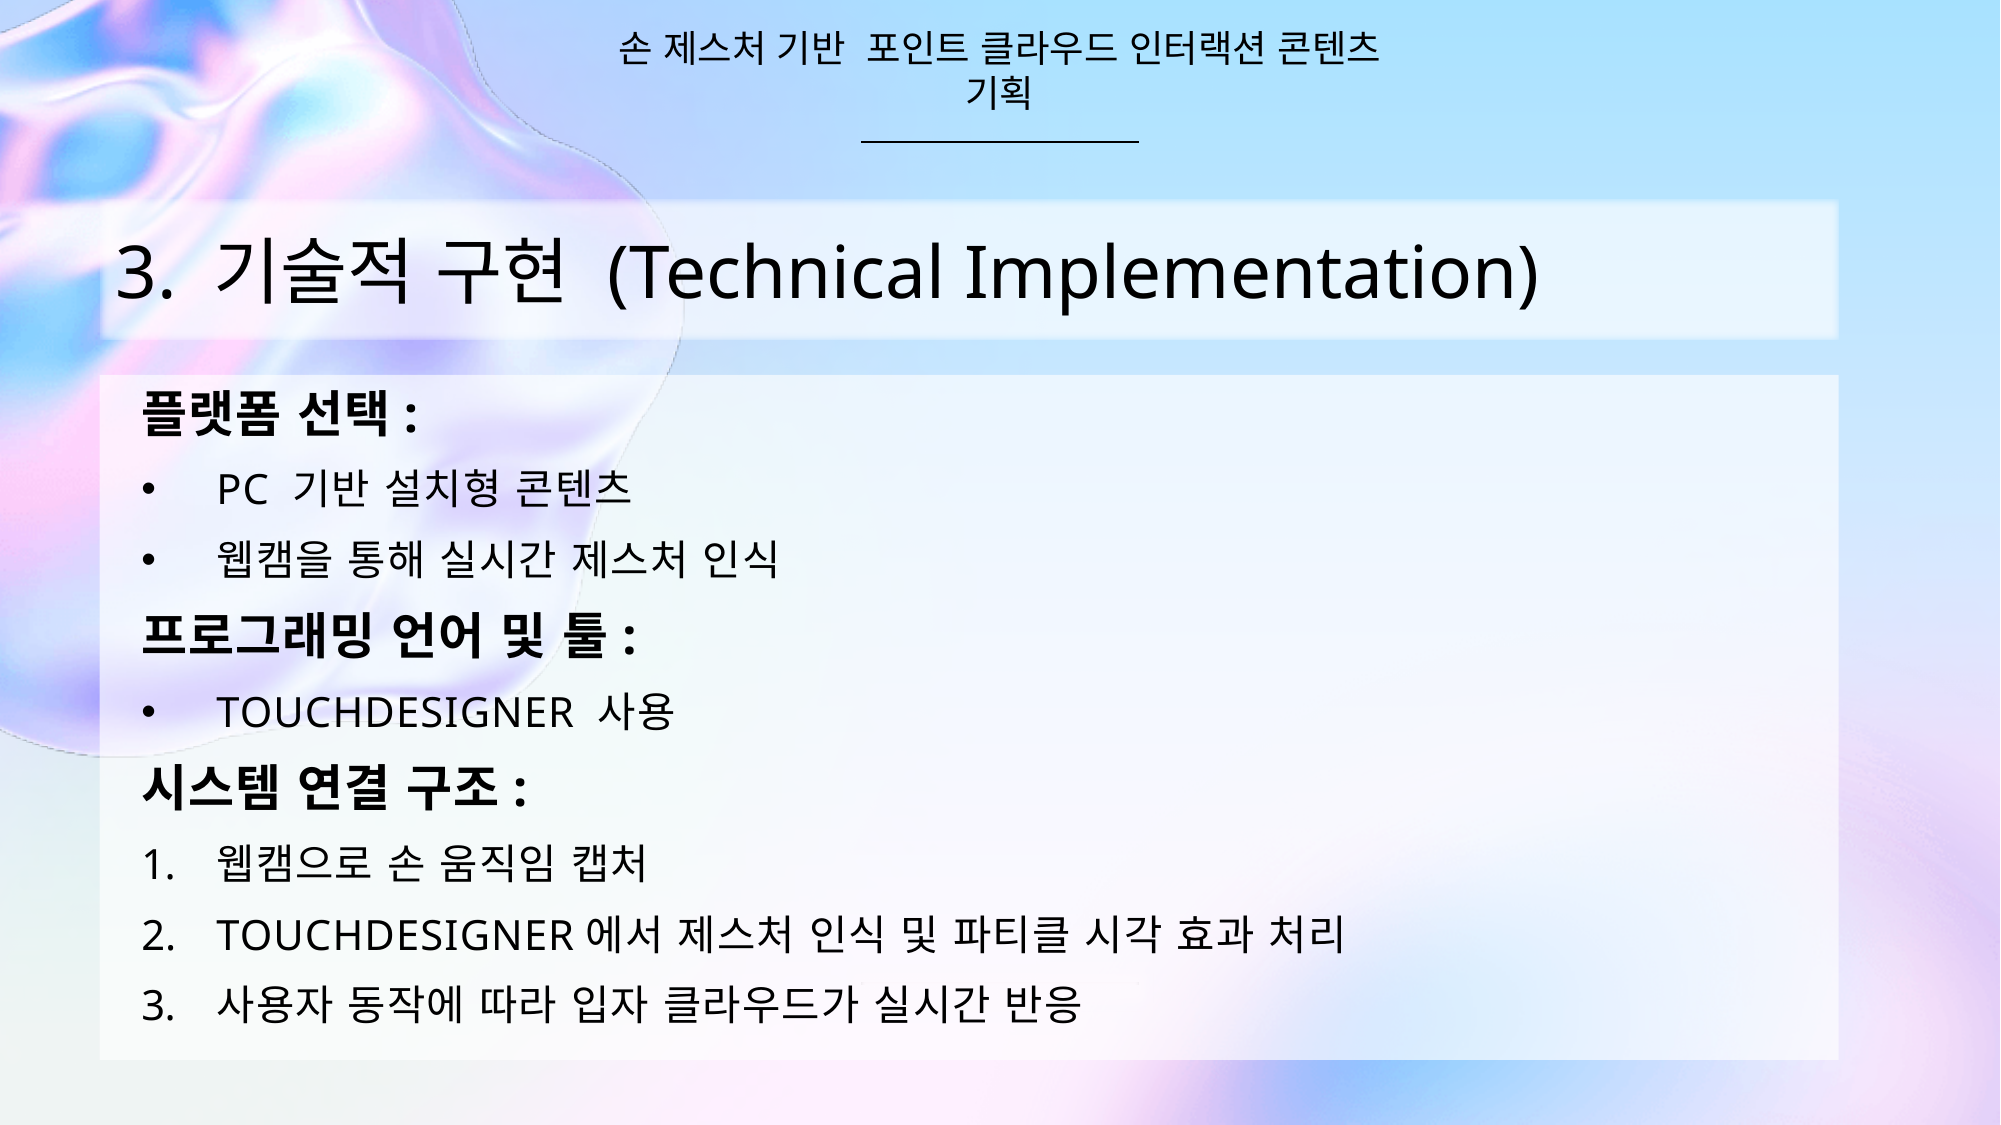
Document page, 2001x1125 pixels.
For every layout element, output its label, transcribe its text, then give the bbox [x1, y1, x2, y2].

text_box 3. 기술적 구현 (Technical Implementation) [108, 207, 1835, 337]
text_box 플랫폼 선택: PC 기반 설치형 콘텐츠 웹캠을 통해 실시간 제스처 인식 프로그래밍 언어 및 툴: TouchDesigner 사용 시스템 연결 구조: 웹캠으로 손 움직임 캡처 TouchDesigner에서 제스처 인식 및 파티클 시각 효과 처리 사용자 동작에 따라 입자 클라우드가 실시간 반응 [99, 374, 1839, 1060]
footer 손 제스처 기반 포인트 클라우드 인터랙션 콘텐츠 기획 [565, 0, 1435, 141]
picture [0, 0, 2000, 1125]
